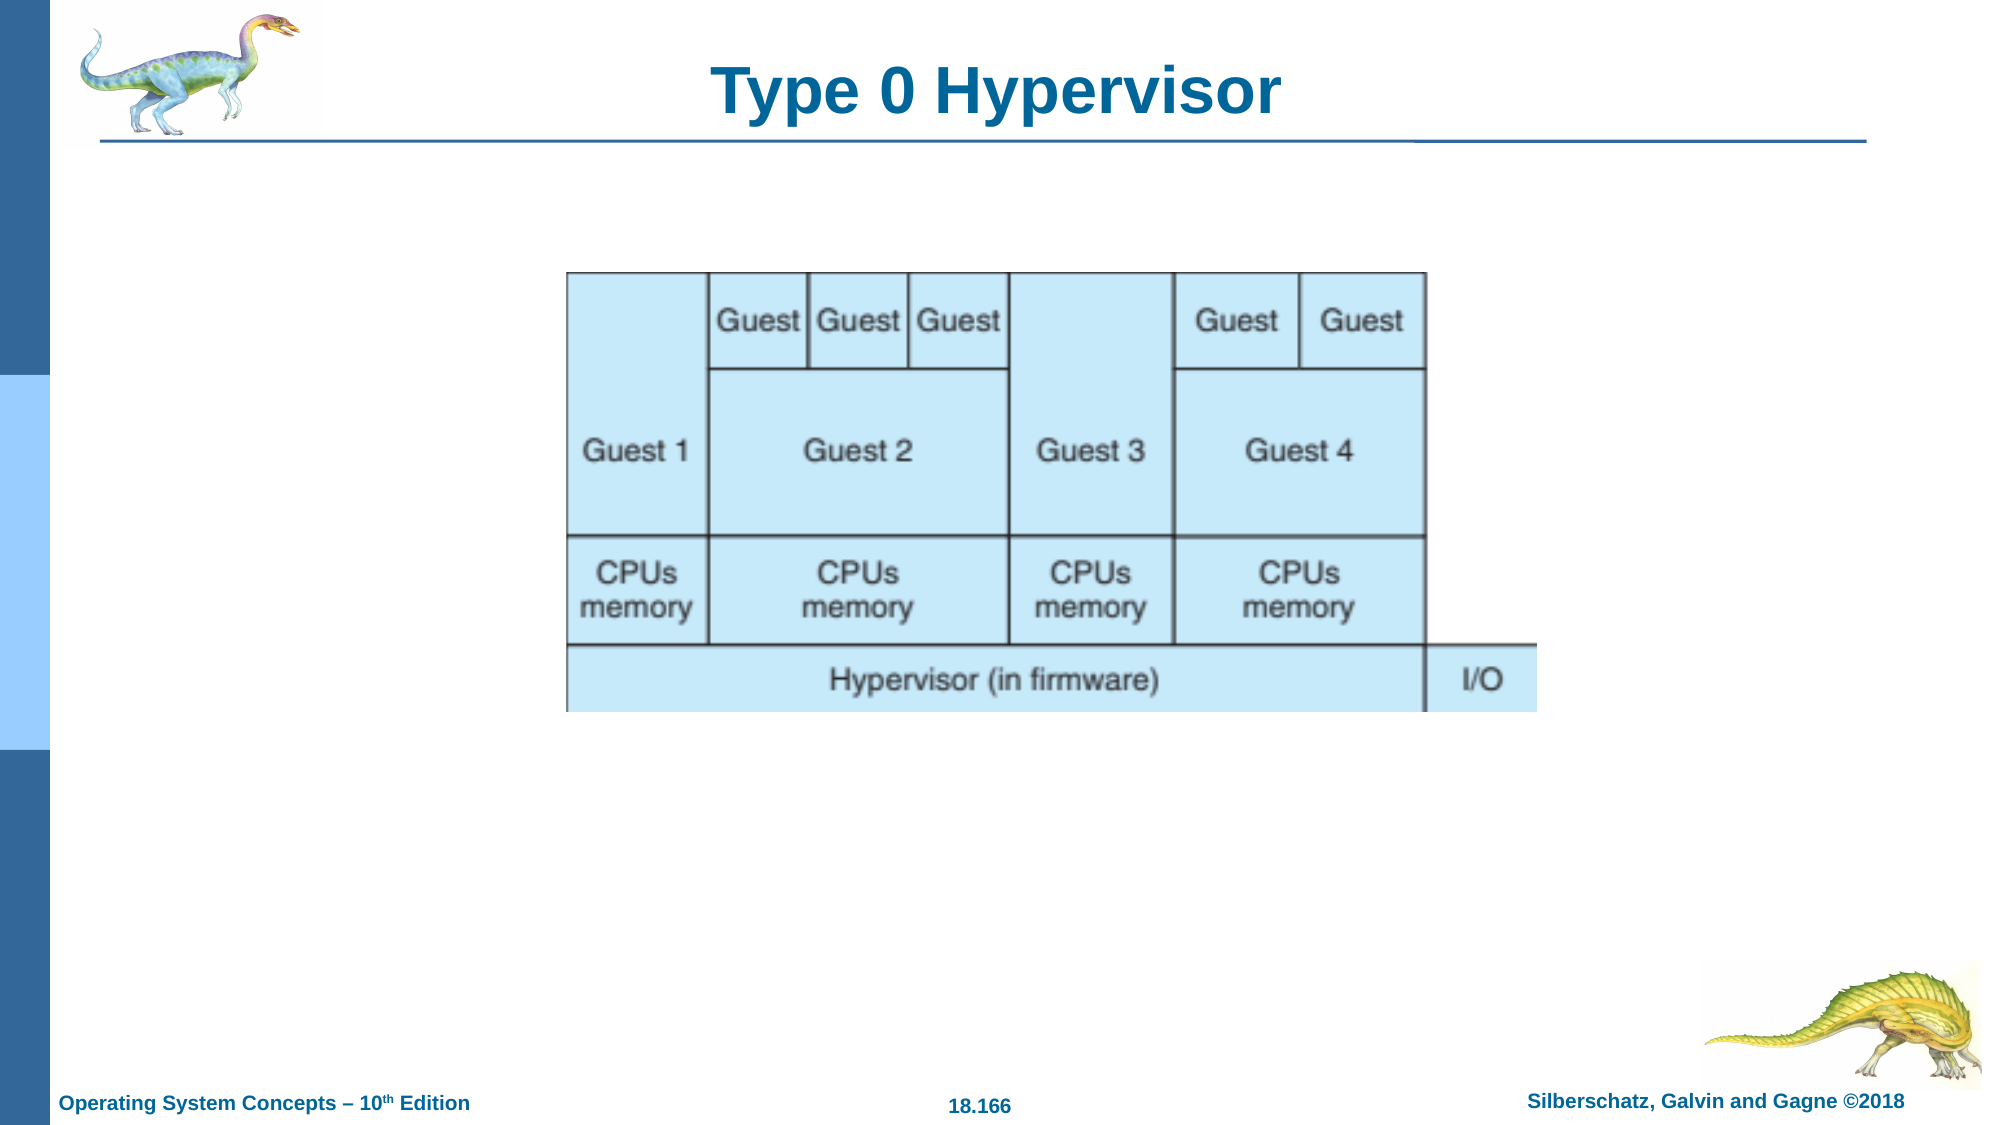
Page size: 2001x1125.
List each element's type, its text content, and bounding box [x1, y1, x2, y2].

title Type 0 Hypervisor [321, 40, 1672, 135]
picture [62, 0, 324, 149]
picture [1700, 959, 1982, 1090]
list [566, 224, 1538, 760]
